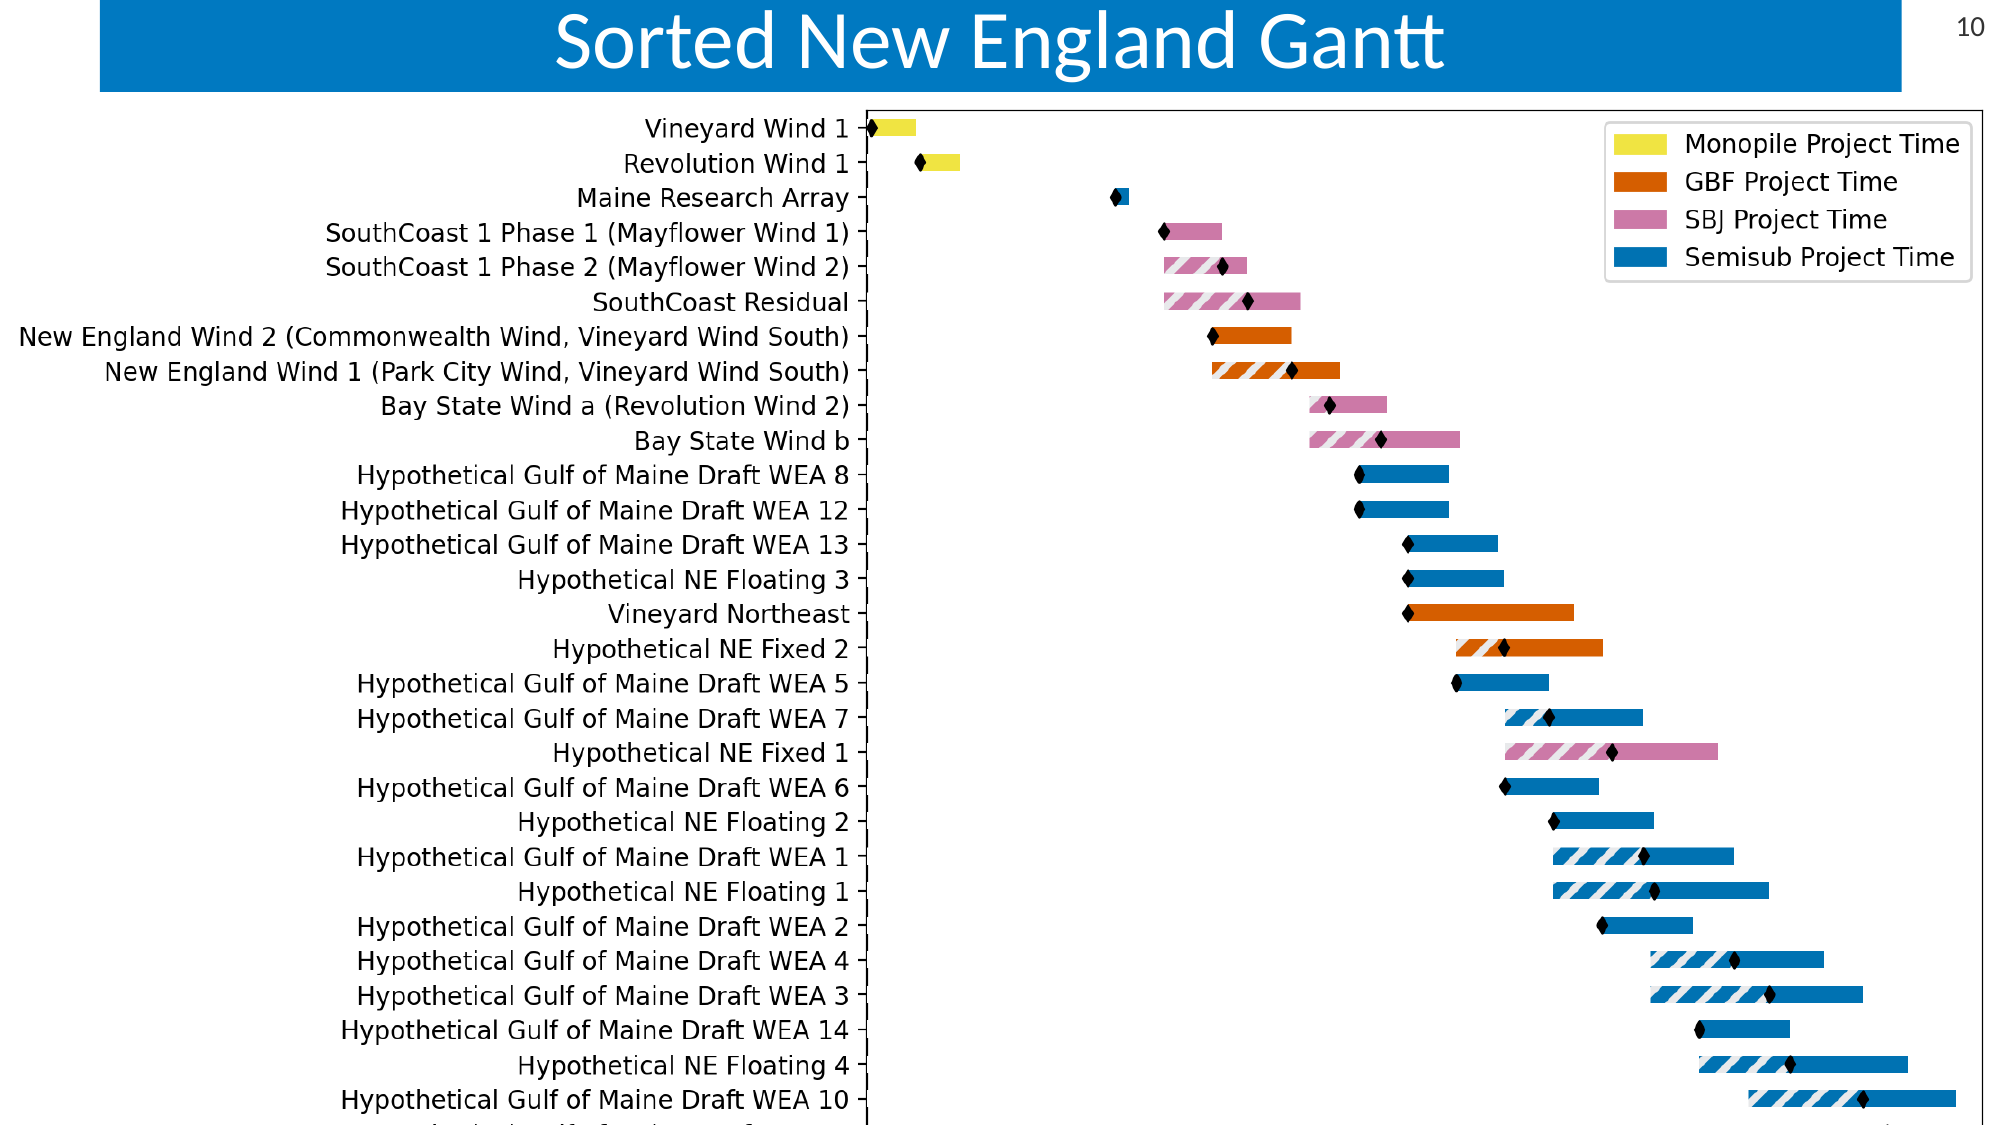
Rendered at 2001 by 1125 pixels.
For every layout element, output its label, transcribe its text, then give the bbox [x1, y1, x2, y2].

title Sorted New England Gantt [99, 0, 1902, 90]
picture [0, 92, 2000, 1125]
